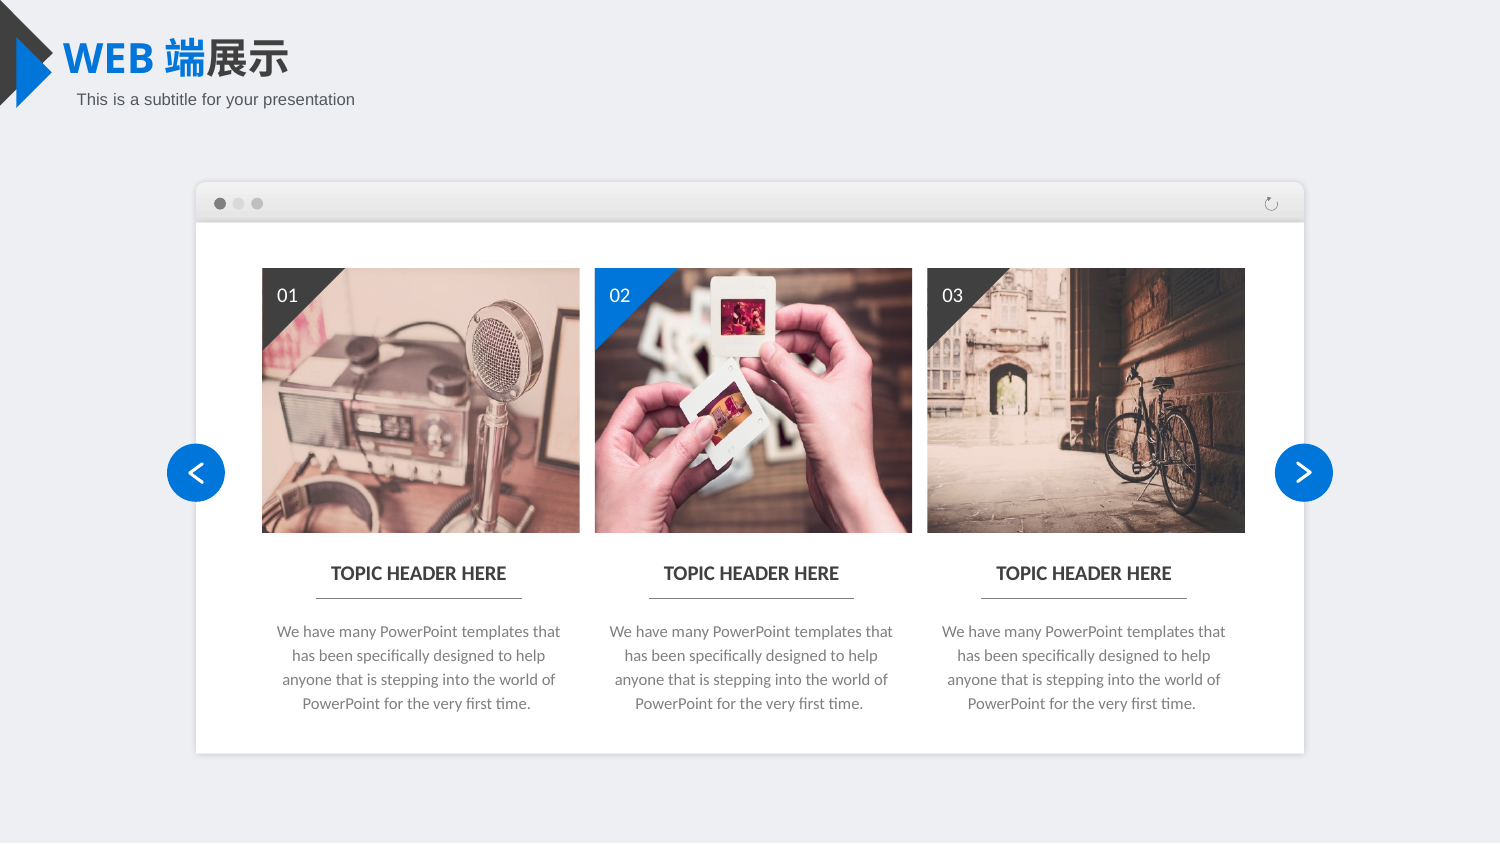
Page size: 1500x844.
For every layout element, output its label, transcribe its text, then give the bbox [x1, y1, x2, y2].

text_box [166, 443, 226, 502]
text_box WEB端展示 [63, 31, 291, 83]
text_box [16, 36, 52, 108]
text_box [0, 0, 53, 106]
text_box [1274, 443, 1334, 502]
text_box This is a subtitle for your presentation [76, 88, 372, 109]
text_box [195, 181, 1305, 754]
